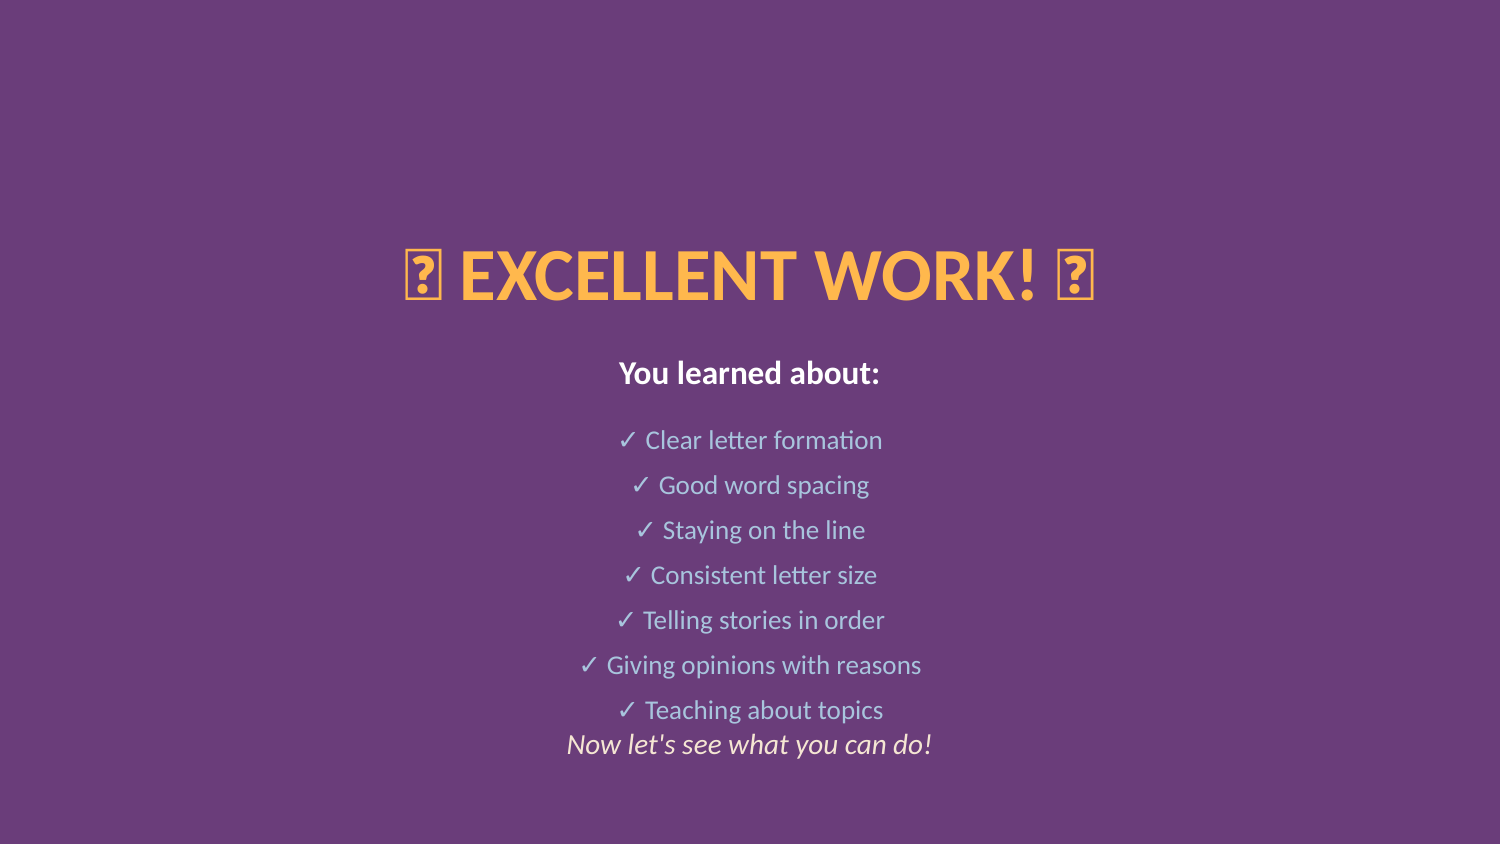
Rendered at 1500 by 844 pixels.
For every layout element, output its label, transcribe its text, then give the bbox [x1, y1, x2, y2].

text_box ✓ Telling stories in order [299, 600, 1200, 638]
text_box You learned about: [149, 345, 1350, 398]
text_box ✓ Clear letter formation [299, 420, 1200, 458]
text_box ✓ Consistent letter size [299, 555, 1200, 593]
text_box ✓ Staying on the line [299, 510, 1200, 548]
text_box ✓ Teaching about topics [299, 690, 1200, 719]
text_box ✓ Giving opinions with reasons [299, 645, 1200, 683]
text_box 🎉 EXCELLENT WORK! 🎉 [74, 224, 1425, 315]
text_box Now let's see what you can do! [149, 719, 1350, 765]
text_box ✓ Good word spacing [299, 465, 1200, 503]
